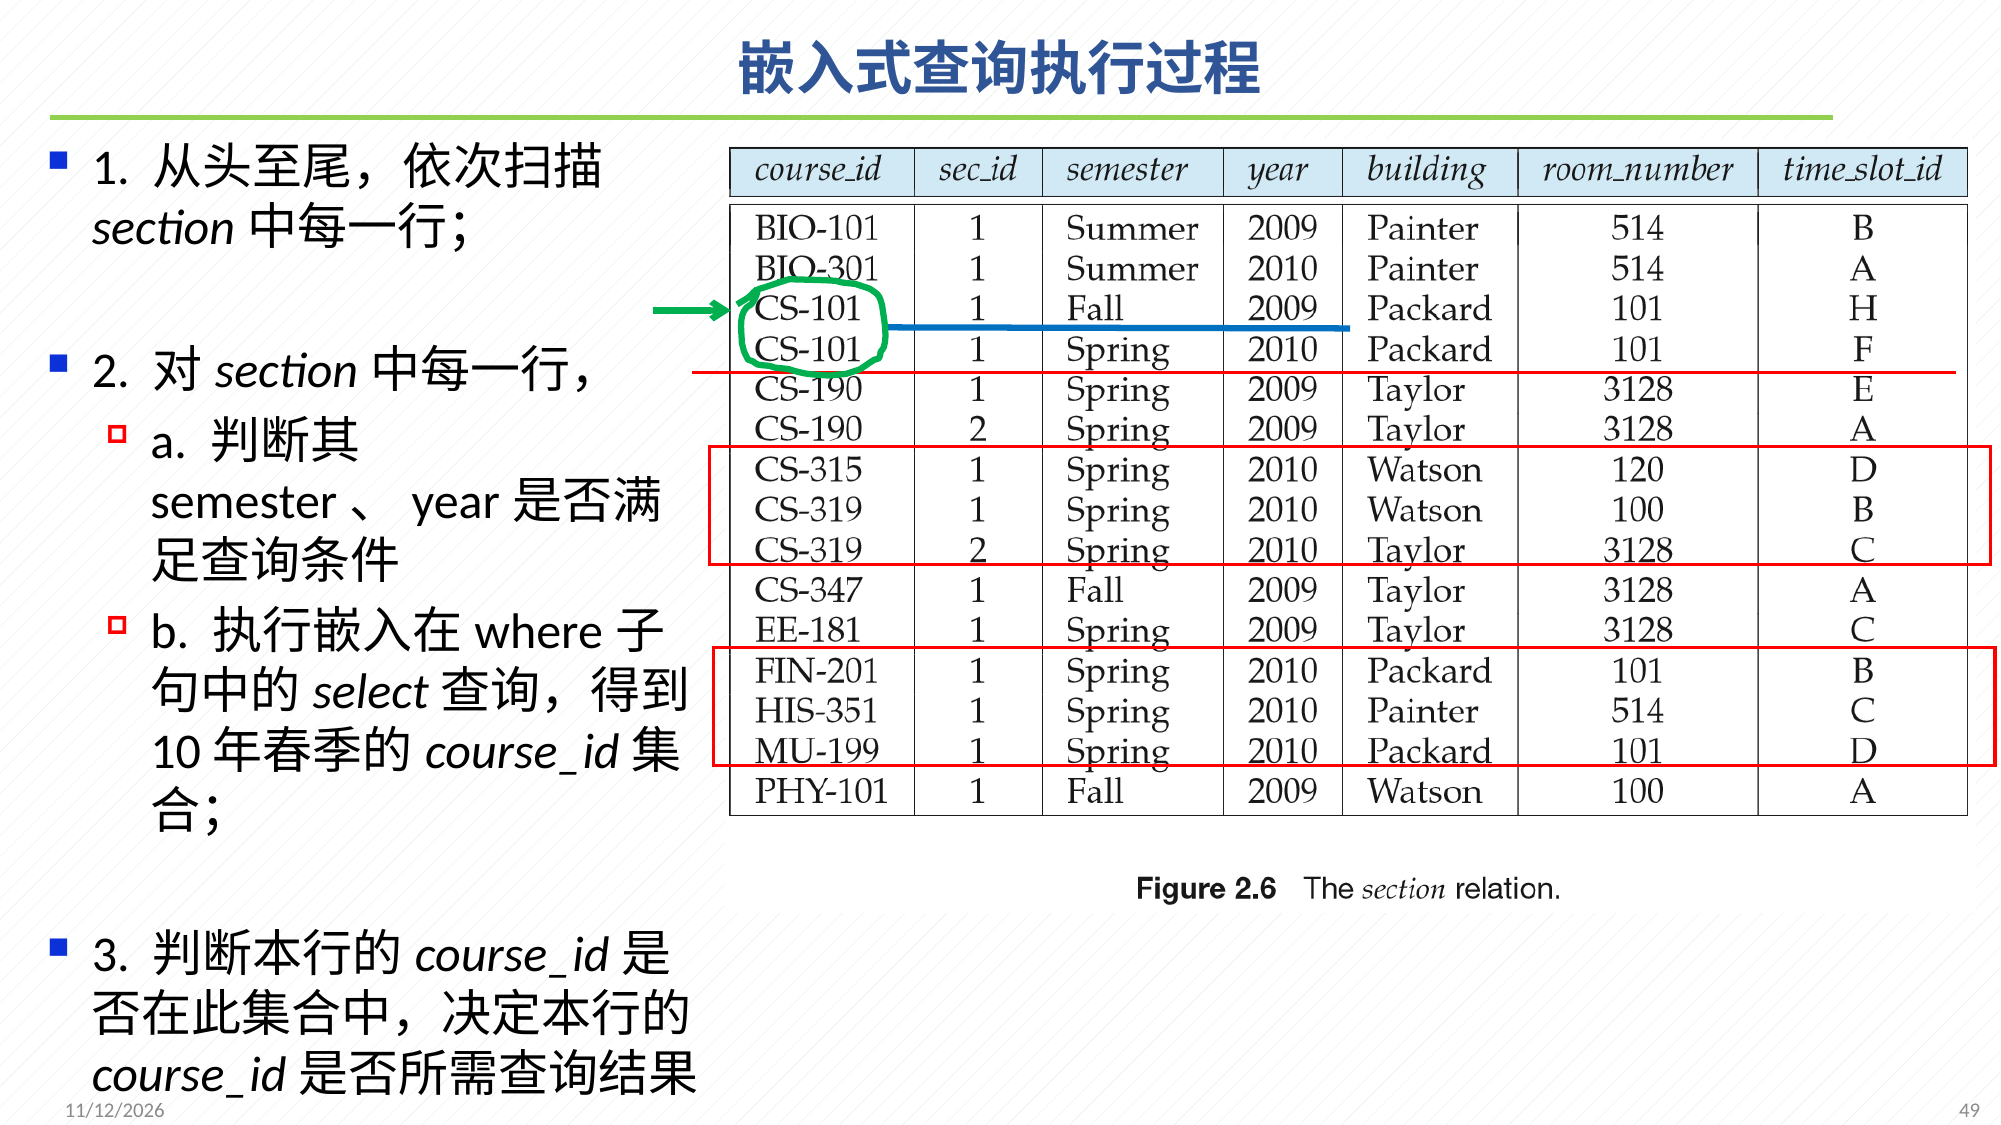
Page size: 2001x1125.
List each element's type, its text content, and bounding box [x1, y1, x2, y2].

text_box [652, 139, 1996, 913]
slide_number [49, 1079, 500, 1125]
title 嵌入式查询执行过程 [50, 13, 1949, 129]
list 1. 从头至尾，依次扫描section中每一行； 2. 对section中每一行， a. 判断其semester、year是否满足查询条件 b. 执行嵌入在where子句中的select查询，得到10年春季的course_id集 合； 3. 判断本行的course_id是否在此集合中，决定本行的course_id是否所需查询结果 [32, 126, 724, 1031]
slide_number 49 [1545, 1079, 1996, 1125]
